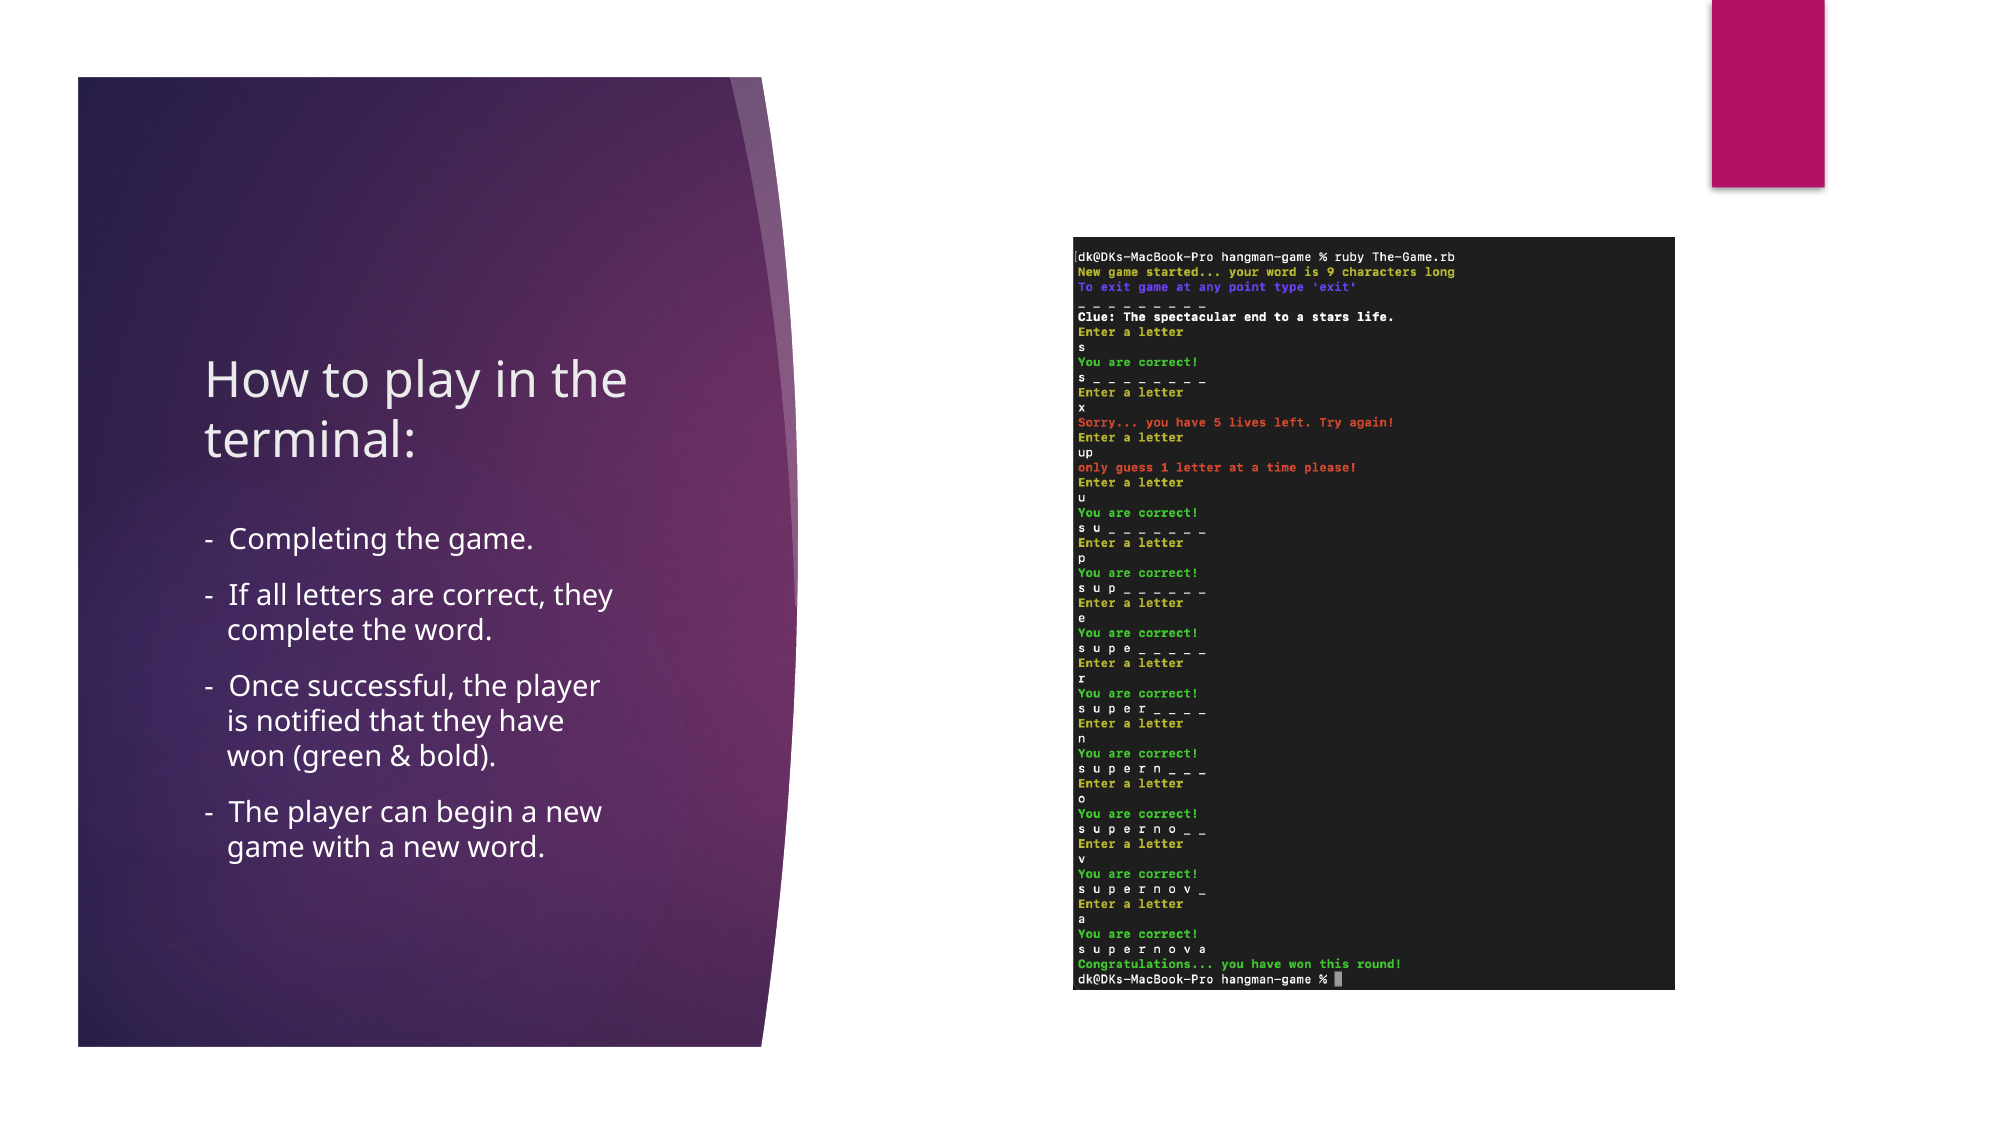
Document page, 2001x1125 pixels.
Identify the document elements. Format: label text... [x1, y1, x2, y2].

list - Completing the game. - If all letters are correct, they complete the word. - Once successful, the player is notified that they have won (green & bold). - The player can begin a new game with a new word. [189, 513, 648, 989]
picture [1073, 237, 1675, 990]
title How to play in the terminal: [189, 212, 648, 475]
